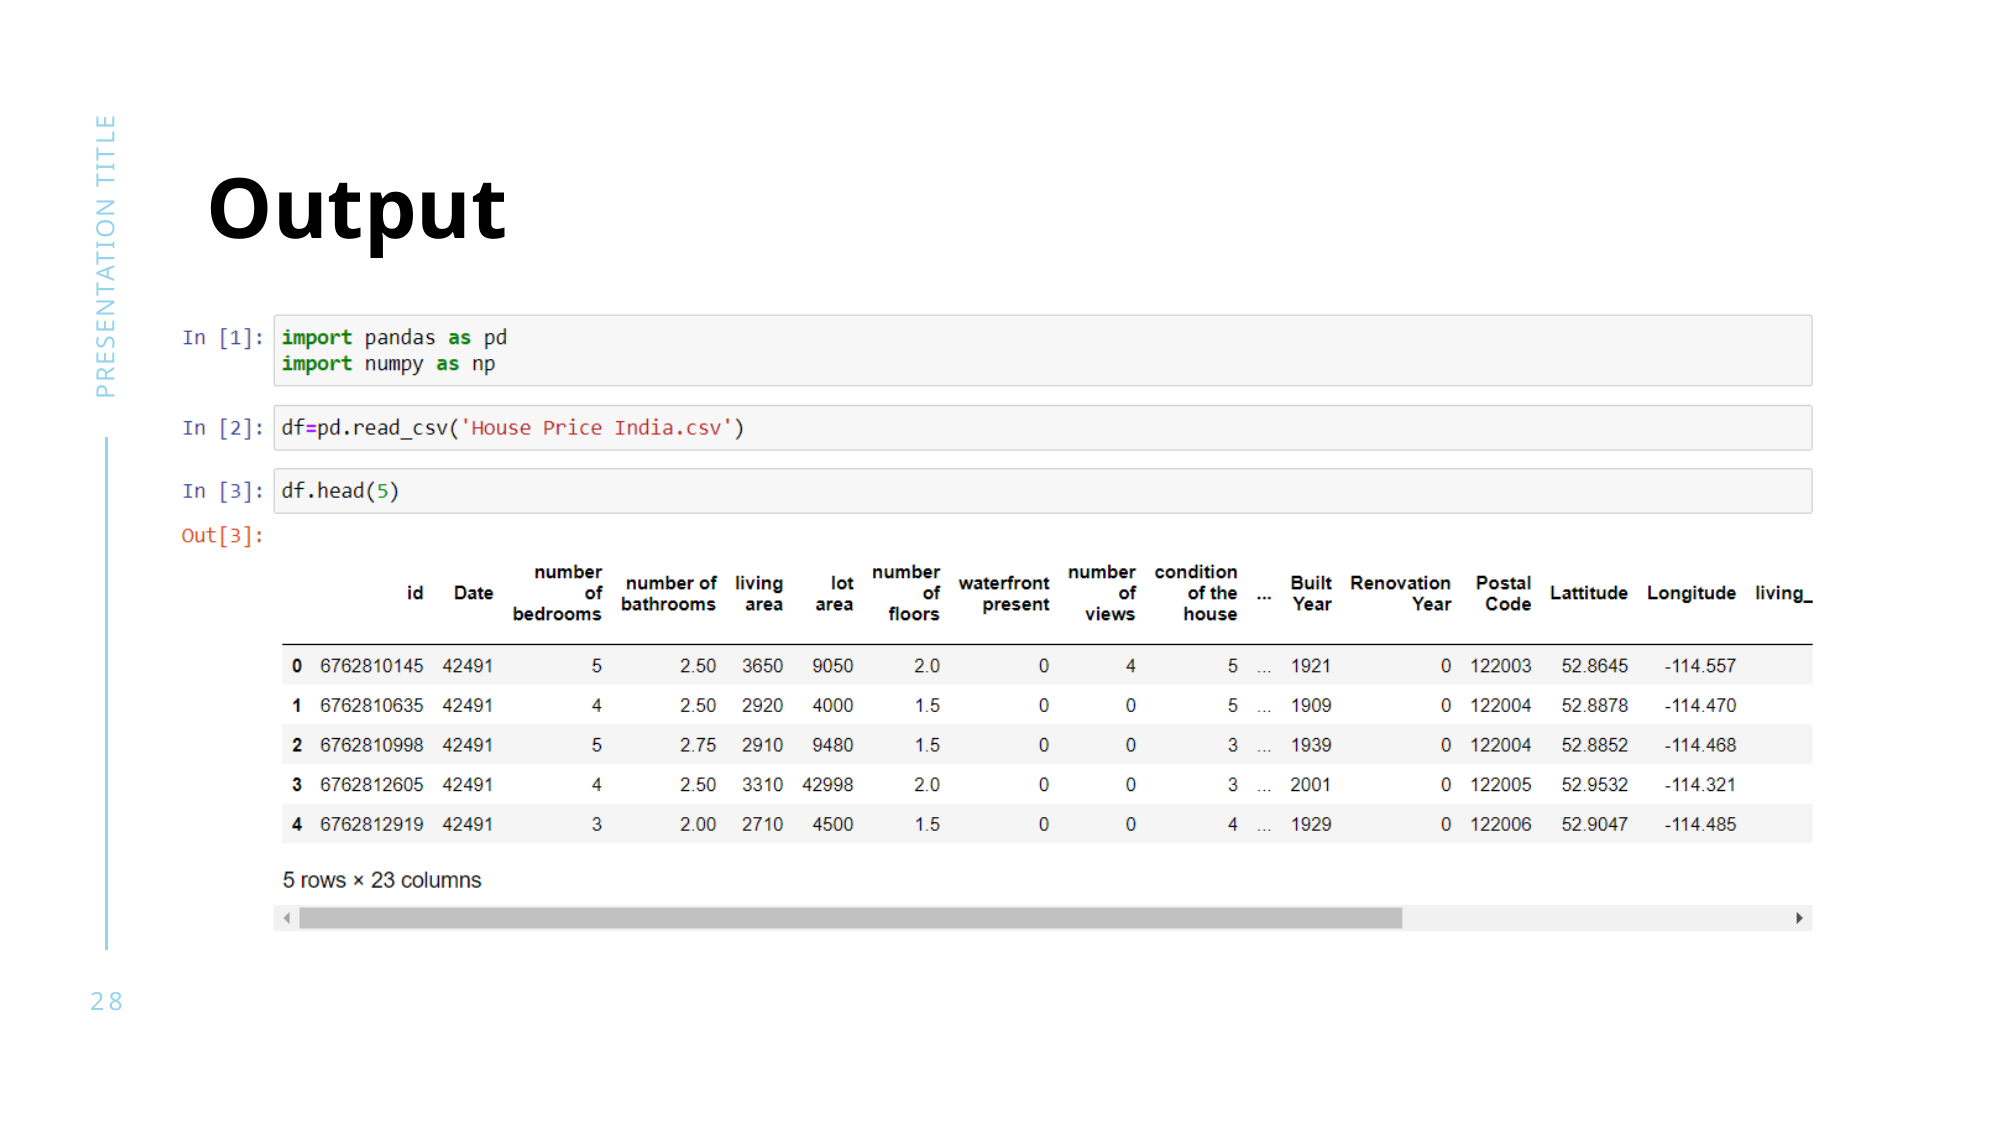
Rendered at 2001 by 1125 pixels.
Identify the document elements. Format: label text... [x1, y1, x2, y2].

picture [176, 306, 1824, 946]
text_box Output [192, 147, 1069, 263]
slide_number 28 [68, 987, 144, 1018]
footer presentation title [90, 107, 122, 400]
